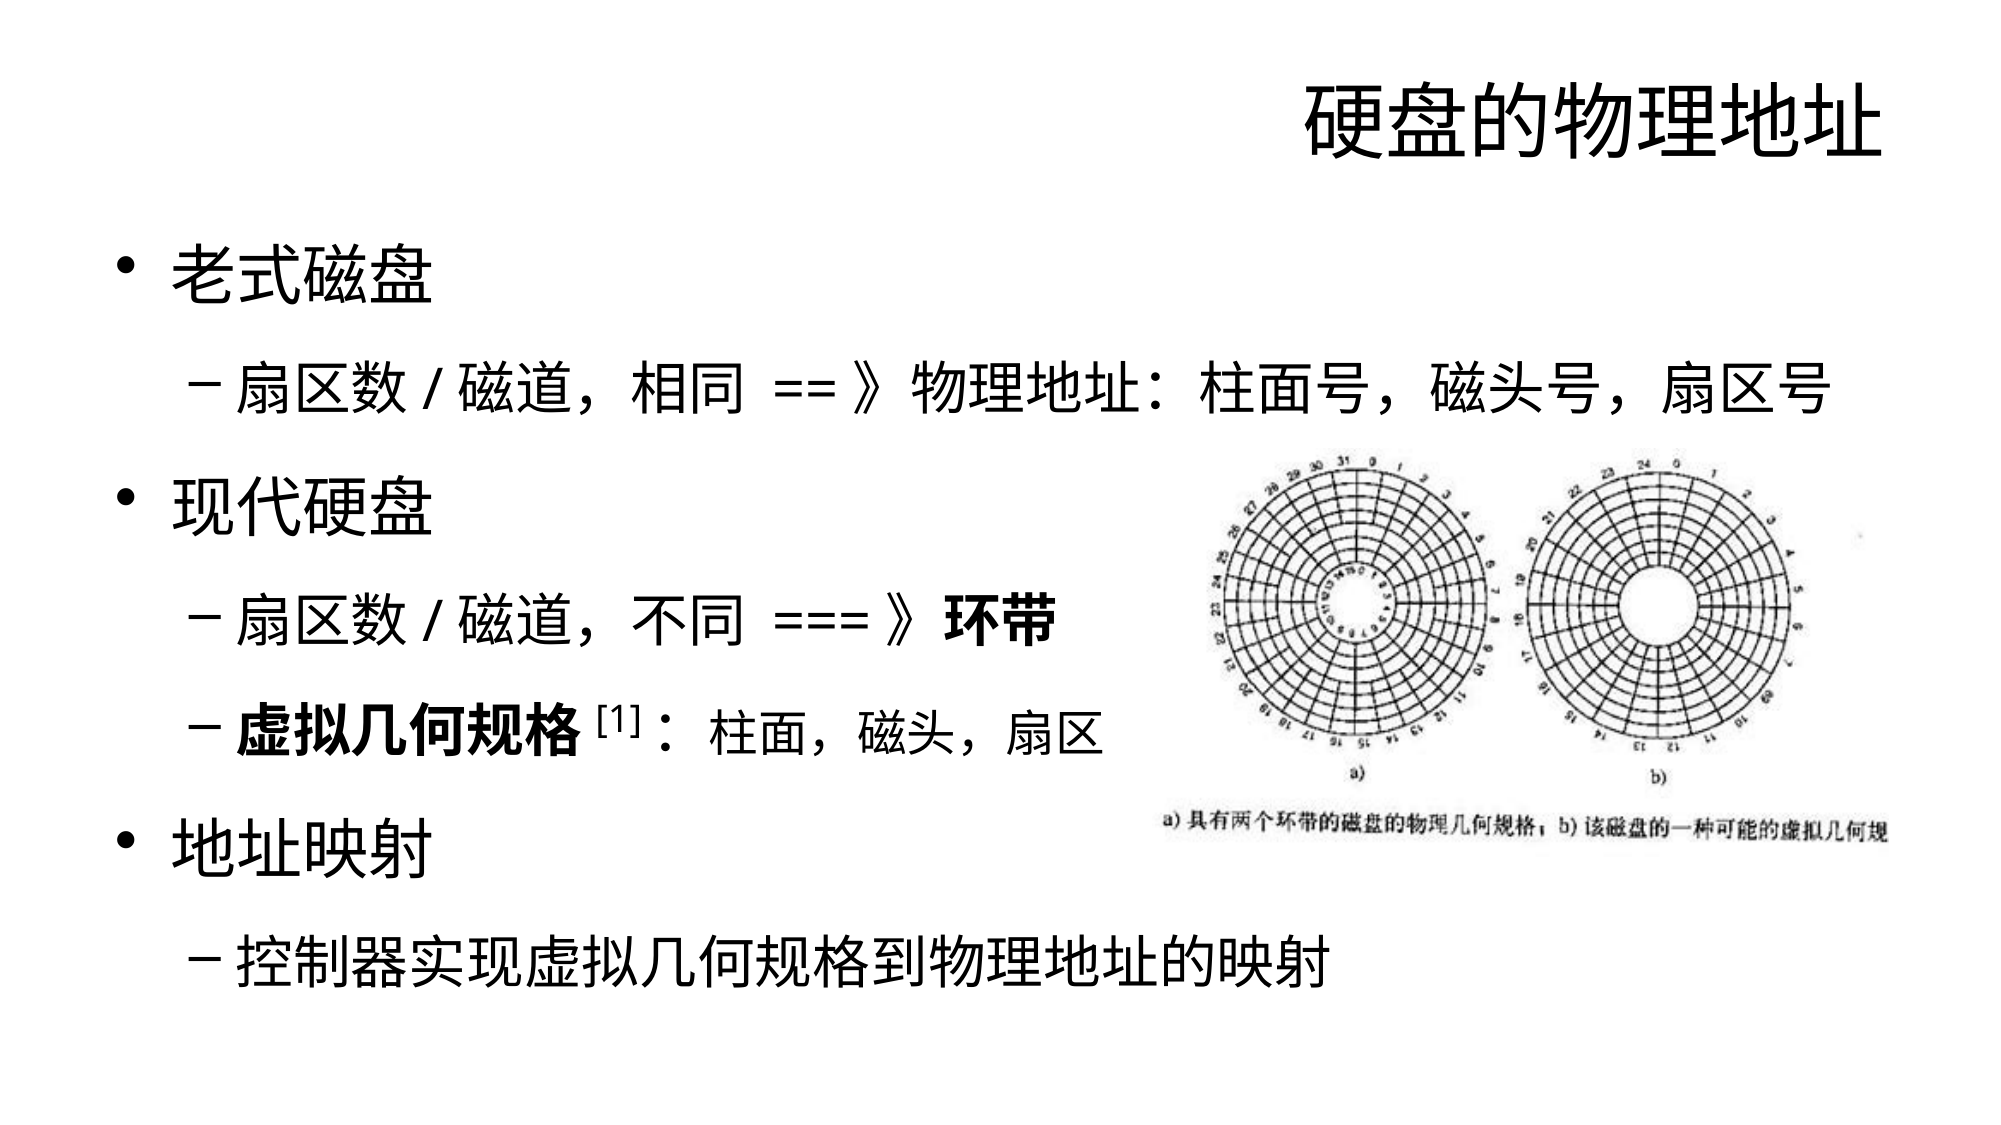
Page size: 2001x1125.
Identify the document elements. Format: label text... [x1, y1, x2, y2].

title 硬盘的物理地址 [99, 44, 1901, 193]
picture [1152, 448, 1889, 857]
list 老式磁盘 扇区数/磁道，相同 ==》物理地址：柱面号，磁头号，扇区号 现代硬盘 扇区数/磁道，不同 ===》环带 虚拟几何规格[1]：柱面，磁头，扇区 地址映射 控制器实现虚拟几何规格到物理地址的映射 [99, 193, 1901, 1006]
